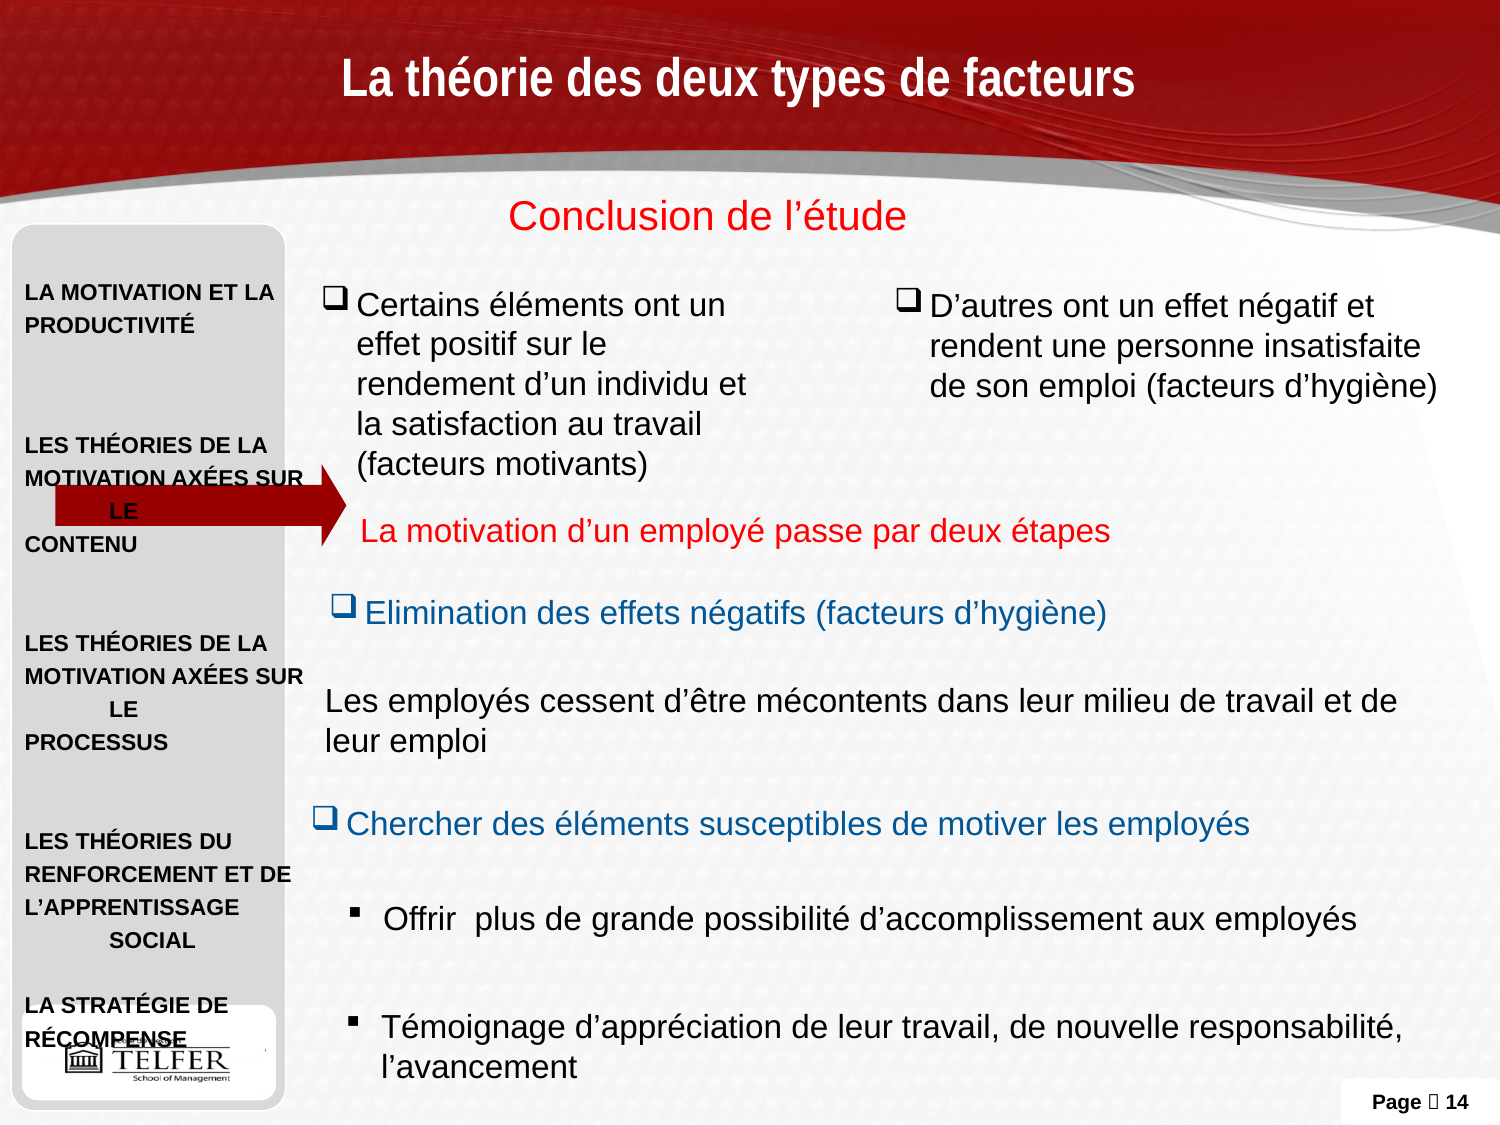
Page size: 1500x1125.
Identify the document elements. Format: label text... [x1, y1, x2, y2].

text_box Certains éléments ont un effet positif sur le rendement d’un individu et la satisfaction au travail (facteurs motivants) [315, 275, 781, 490]
text_box Chercher des éléments susceptibles de motiver les employés [315, 795, 1400, 850]
text_box Elimination des effets négatifs (facteurs d’hygiène) [315, 583, 1445, 639]
text_box Témoignage d’appréciation de leur travail, de nouvelle responsabilité, l’avancement [330, 998, 1500, 1093]
list La motivation et la Productivité Les théories de la motivation axées sur le contenu Les théories de la motivation axées sur le processus Les théories du Renforcement et de l’apprentissage social La stratégie de Récompense [24, 240, 315, 1011]
text_box Offrir plus de grande possibilité d’accomplissement aux employés [332, 889, 1441, 944]
text_box Conclusion de l’étude [433, 180, 983, 246]
picture [0, 0, 1500, 1125]
text_box [315, 464, 347, 547]
title La théorie des deux types de facteurs [0, 0, 1480, 159]
text_box La motivation d’un employé passe par deux étapes [345, 501, 1449, 556]
text_box D’autres ont un effet négatif et rendent une personne insatisfaite de son emploi (facteurs d’hygiène) [879, 277, 1455, 412]
text_box Les employés cessent d’être mécontents dans leur milieu de travail et de leur emploi [315, 671, 1439, 767]
